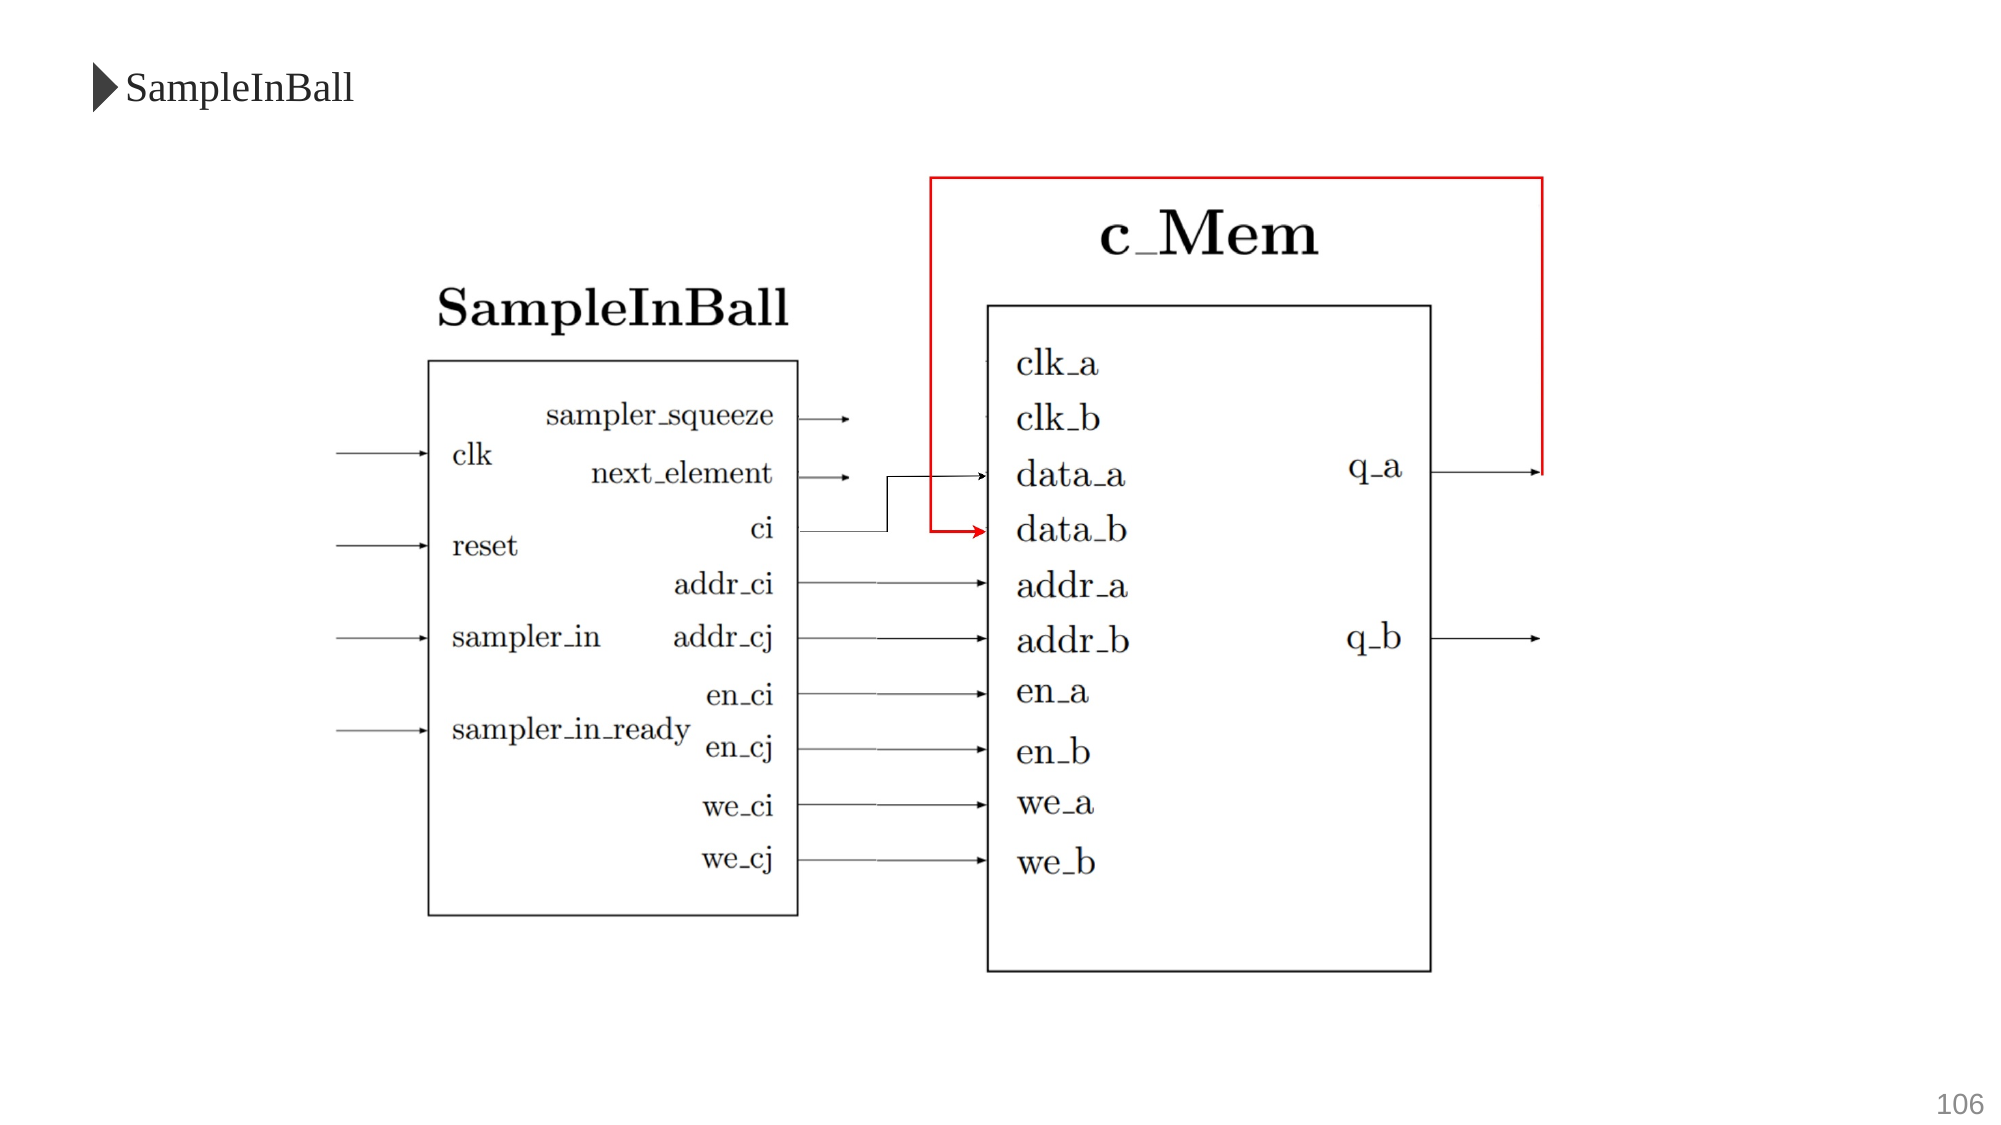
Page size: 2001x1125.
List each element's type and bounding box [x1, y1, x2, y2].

picture [335, 170, 1550, 978]
text_box [93, 52, 371, 118]
slide_number [1550, 1072, 2000, 1125]
